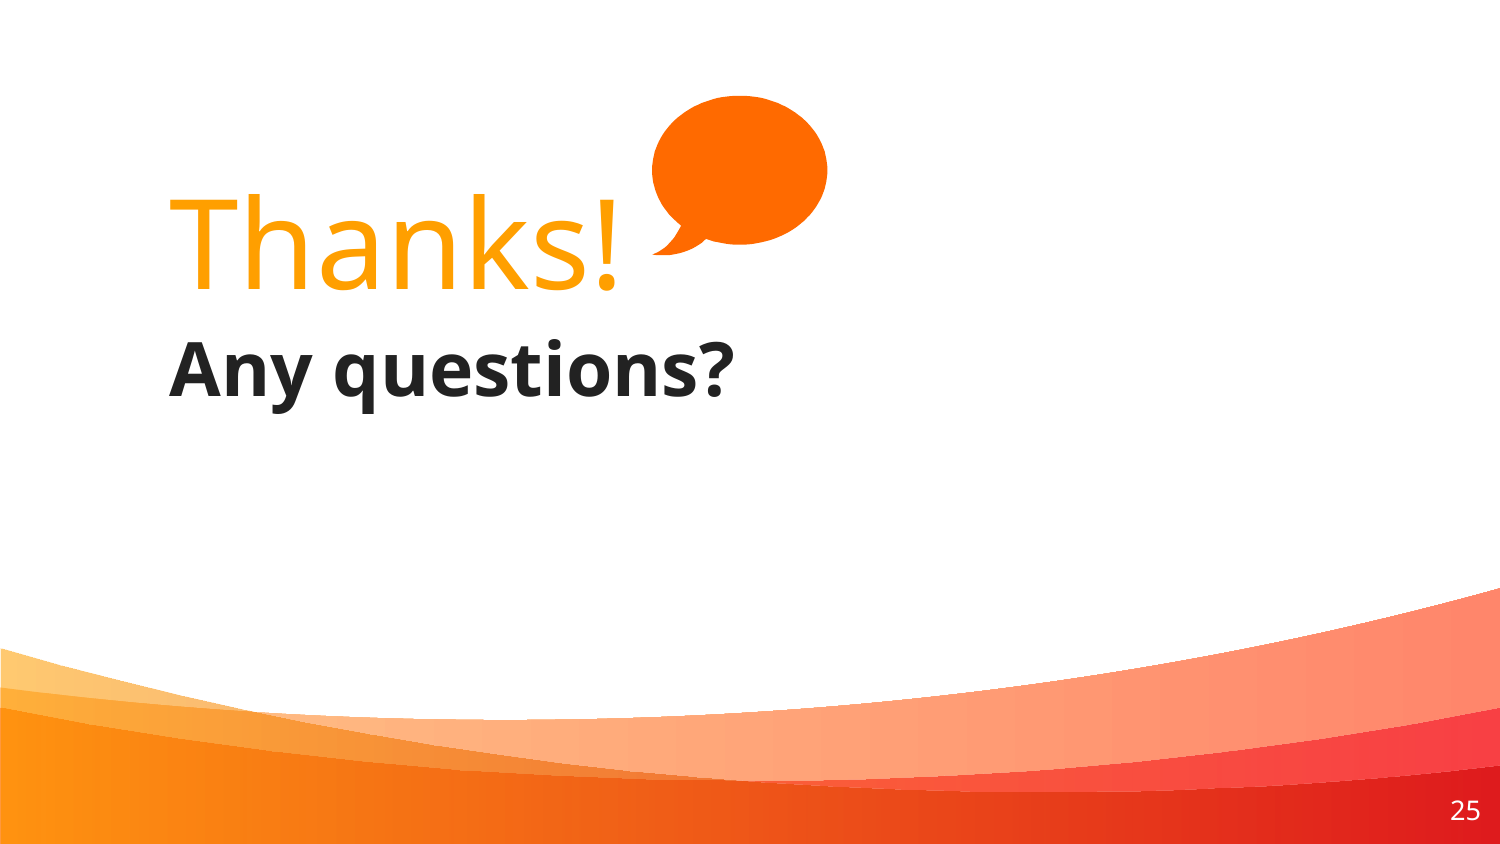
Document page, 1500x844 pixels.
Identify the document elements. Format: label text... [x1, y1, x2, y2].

text_box [652, 95, 828, 256]
title Thanks! [169, 124, 1252, 315]
slide_number 25 [1391, 779, 1482, 844]
subtitle Any questions? [169, 321, 1252, 631]
